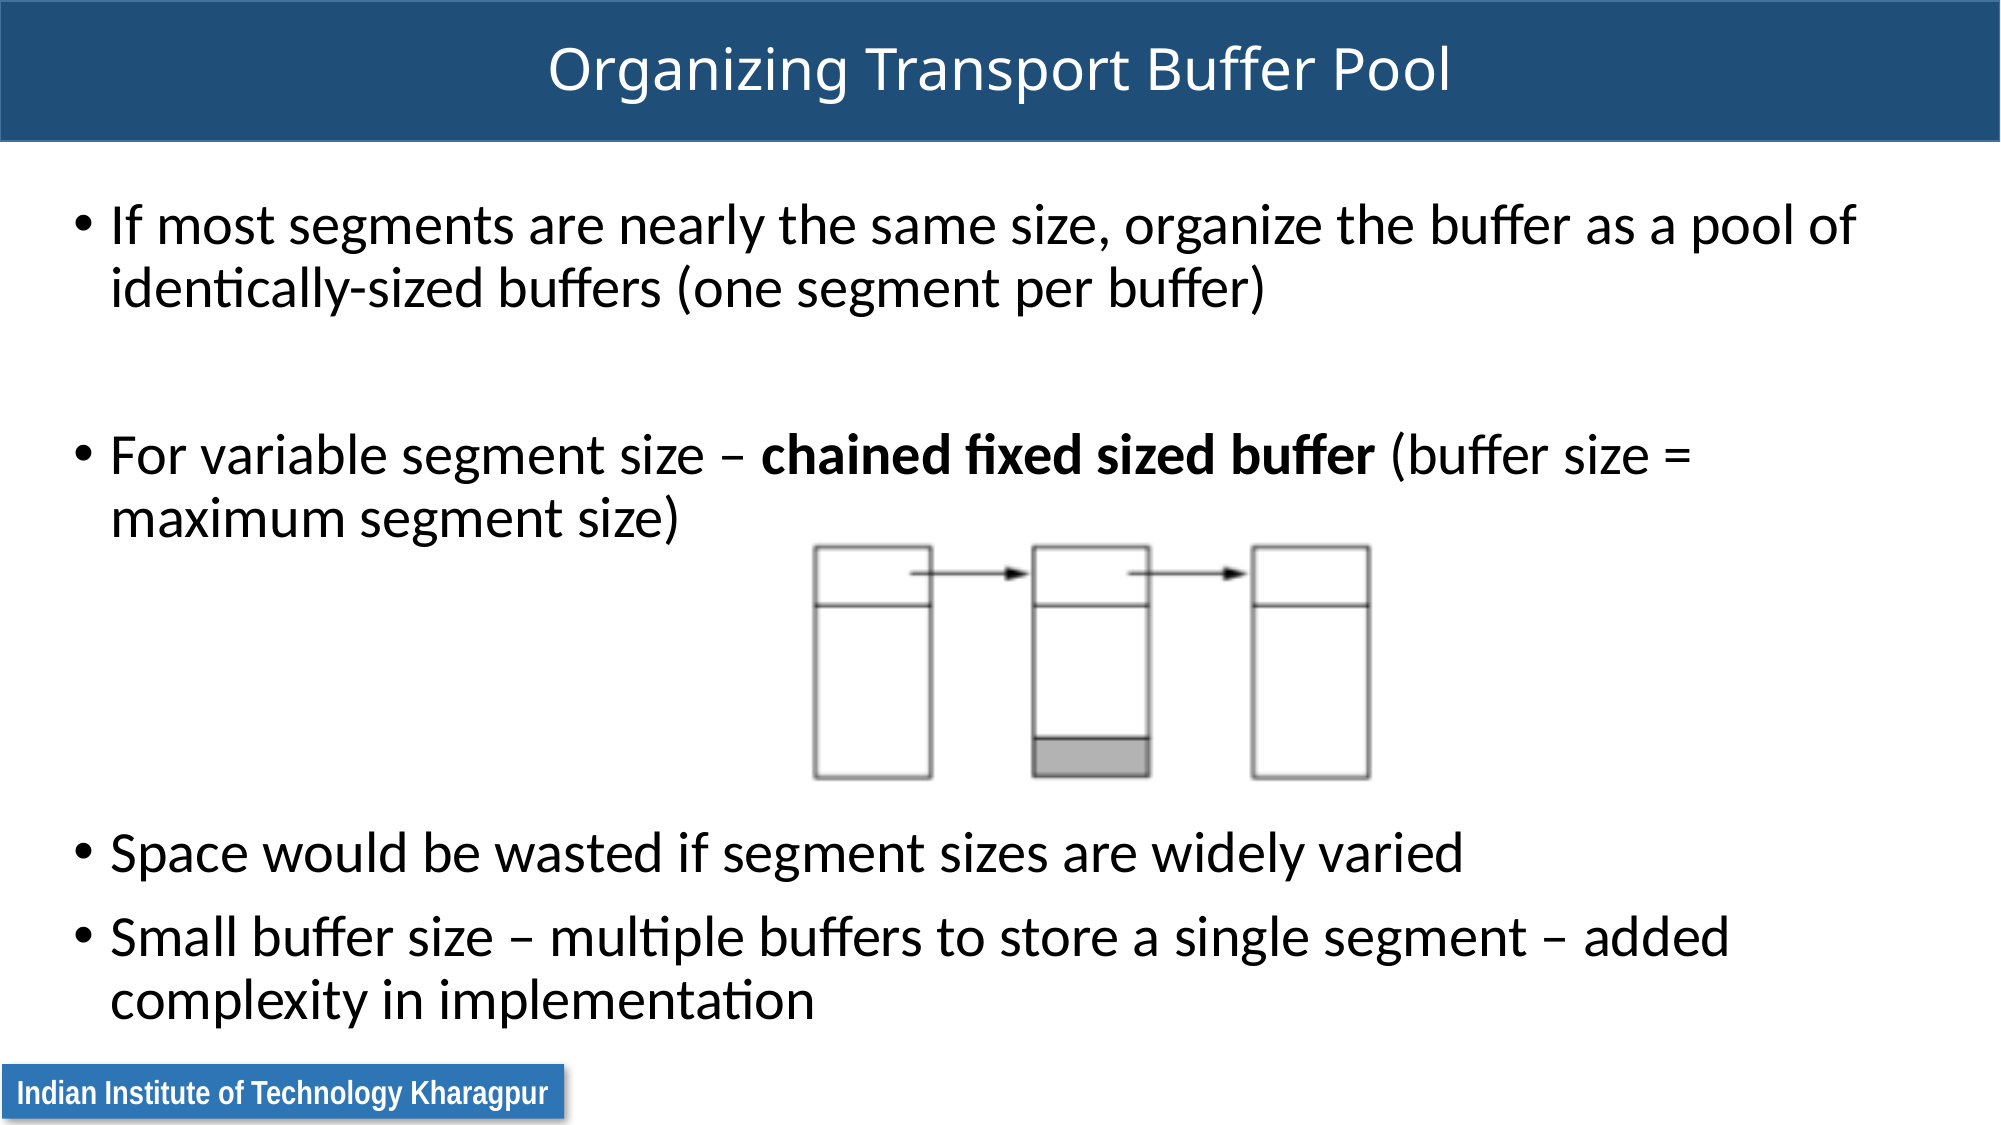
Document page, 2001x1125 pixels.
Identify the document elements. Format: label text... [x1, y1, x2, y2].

list If most segments are nearly the same size, organize the buffer as a pool of identically-sized buffers (one segment per buffer) For variable segment size – chained fixed sized buffer (buffer size = maximum segment size) Space would be wasted if segment sizes are widely varied Small buffer size – multiple buffers to store a single segment – added complexity in implementation [58, 186, 1954, 1065]
picture [778, 506, 1432, 830]
title Organizing Transport Buffer Pool [0, 1, 2000, 141]
